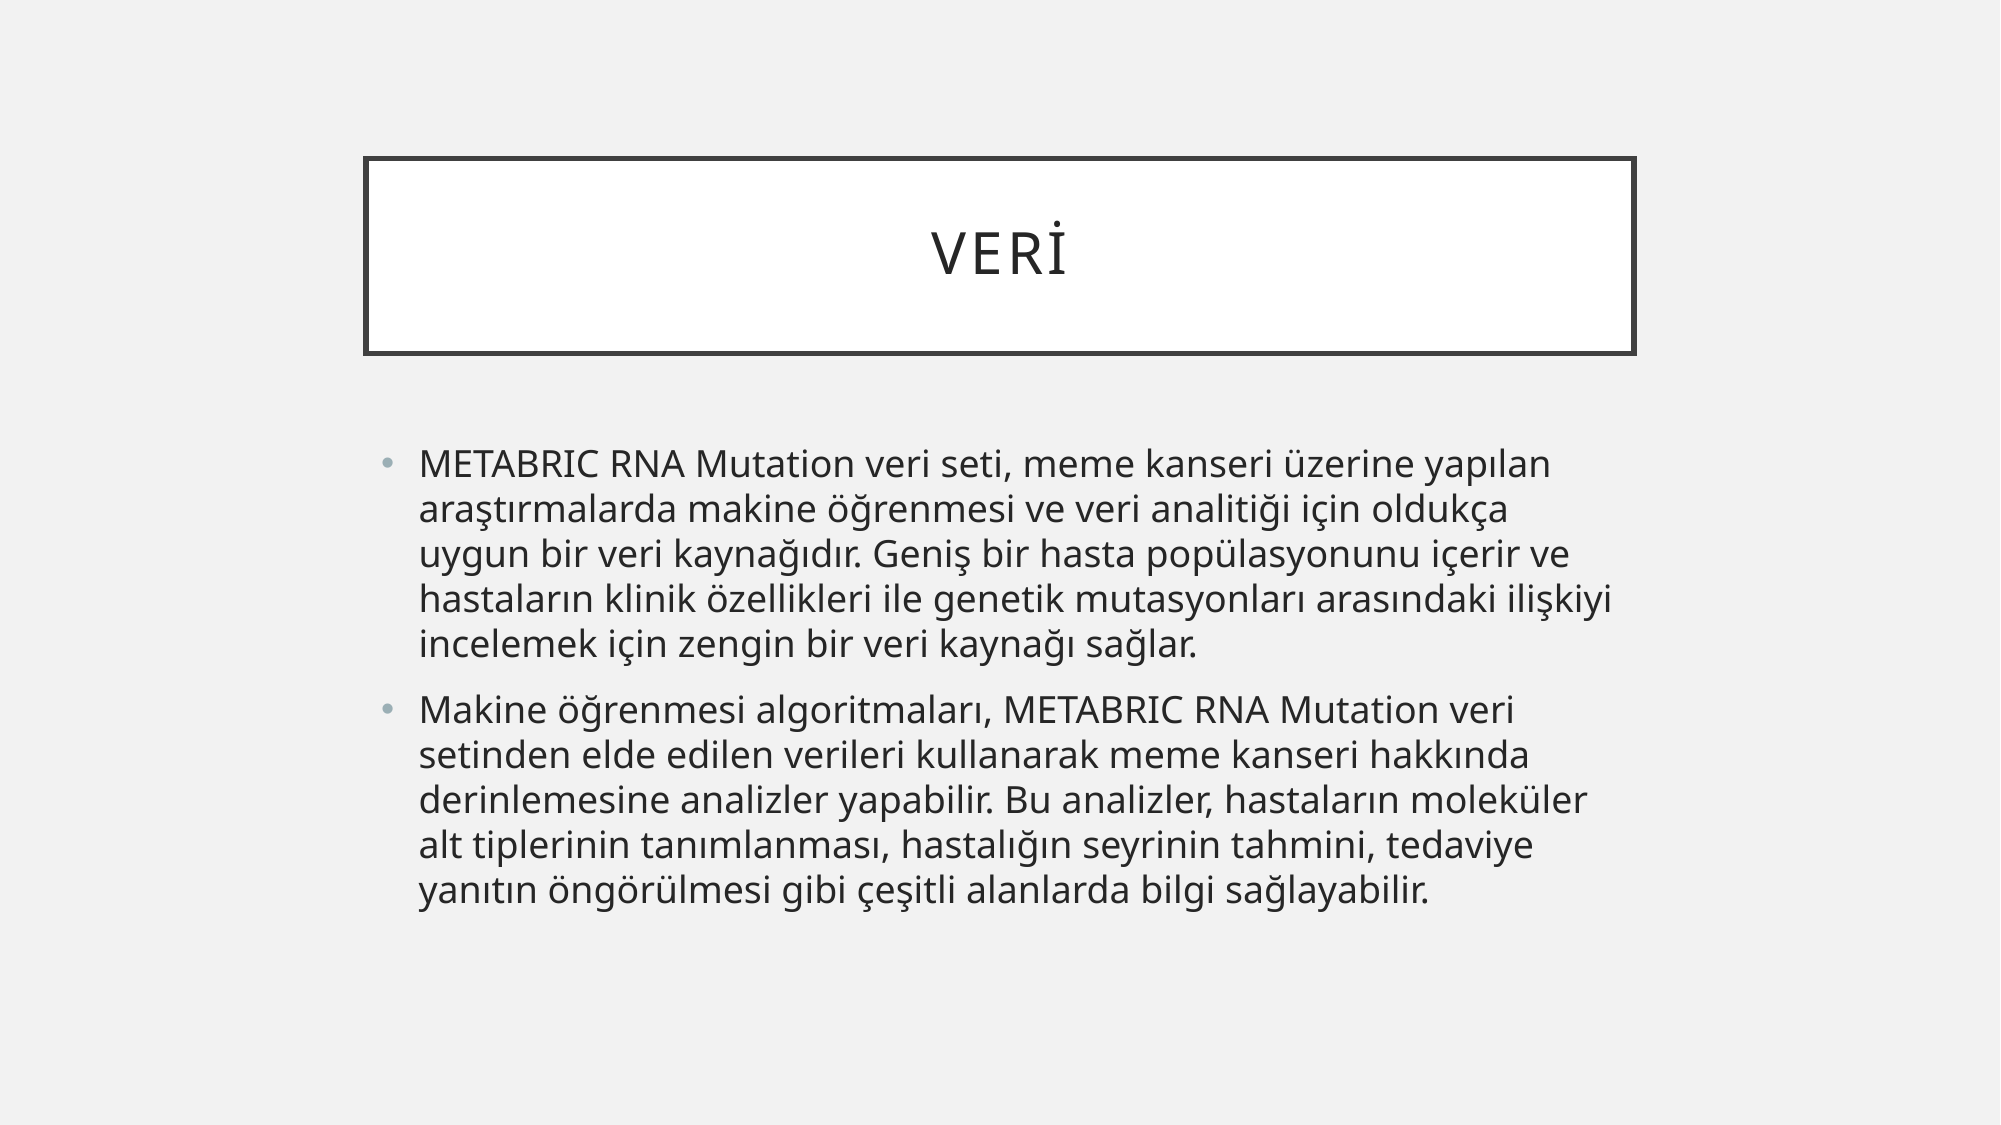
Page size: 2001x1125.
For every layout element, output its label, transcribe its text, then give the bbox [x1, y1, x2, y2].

title Veri [363, 156, 1637, 356]
list METABRIC RNA Mutation veri seti, meme kanseri üzerine yapılan araştırmalarda makine öğrenmesi ve veri analitiği için oldukça uygun bir veri kaynağıdır. Geniş bir hasta popülasyonunu içerir ve hastaların klinik özellikleri ile genetik mutasyonları arasındaki ilişkiyi incelemek için zengin bir veri kaynağı sağlar. Makine öğrenmesi algoritmaları, METABRIC RNA Mutation veri setinden elde edilen verileri kullanarak meme kanseri hakkında derinlemesine analizler yapabilir. Bu analizler, hastaların moleküler alt tiplerinin tanımlanması, hastalığın seyrinin tahmini, tedaviye yanıtın öngörülmesi gibi çeşitli alanlarda bilgi sağlayabilir. [366, 432, 1634, 942]
